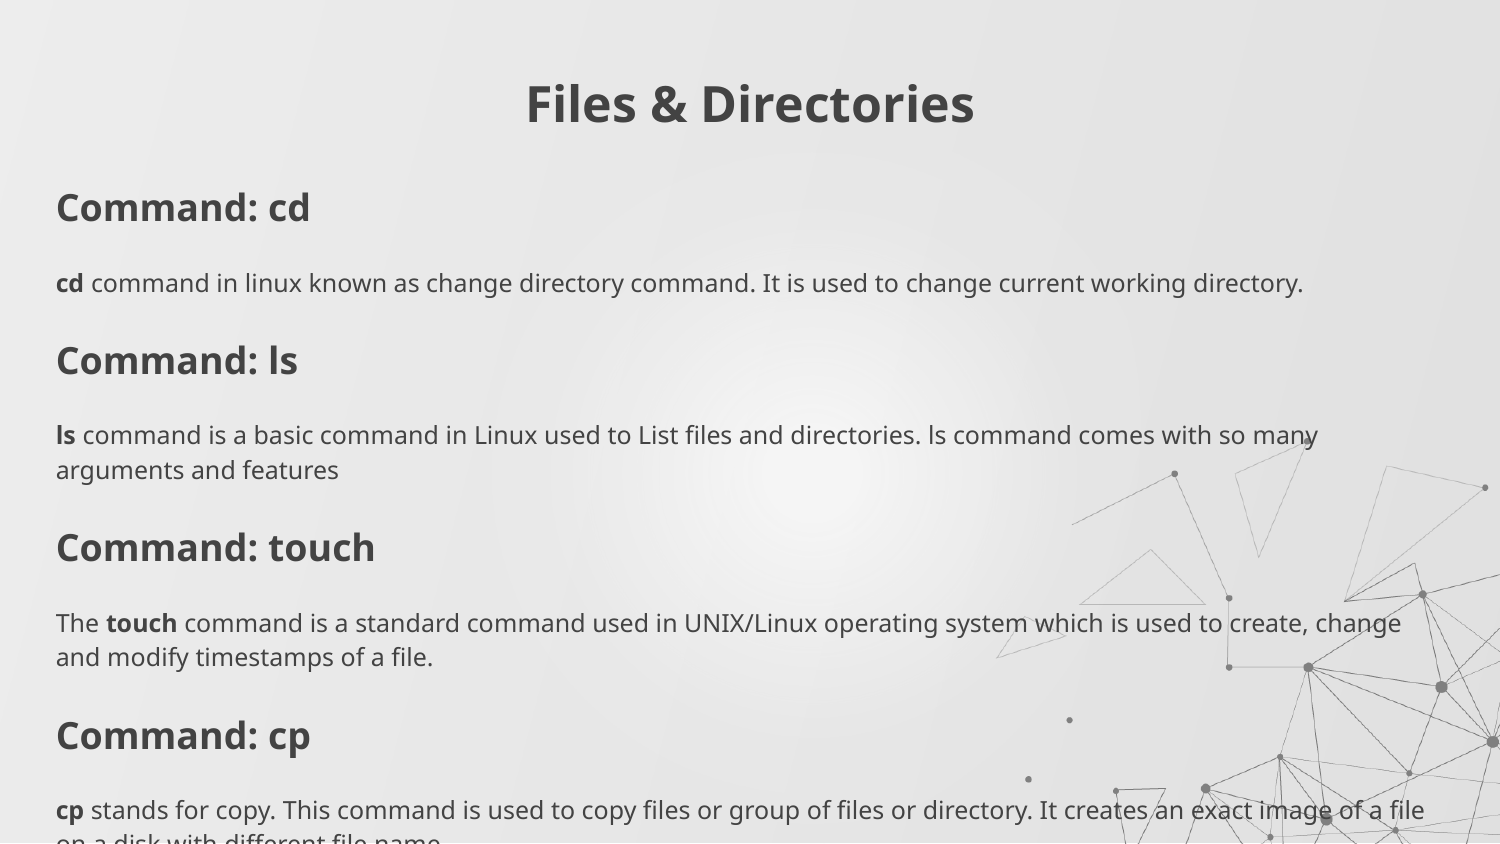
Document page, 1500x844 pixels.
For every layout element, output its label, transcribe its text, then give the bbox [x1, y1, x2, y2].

picture [0, 0, 1500, 844]
list Command: cd cd command in linux known as change directory command. It is used to change current working directory. Command: ls ls command is a basic command in Linux used to List files and directories. ls command comes with so many arguments and features Command: touch The touch command is a standard command used in UNIX/Linux operating system which is used to create, change and modify timestamps of a file. Command: cp cp stands for copy. This command is used to copy files or group of files or directory. It creates an exact image of a file on a disk with different file name. [40, 162, 1459, 829]
title Files & Directories [322, 57, 1178, 160]
